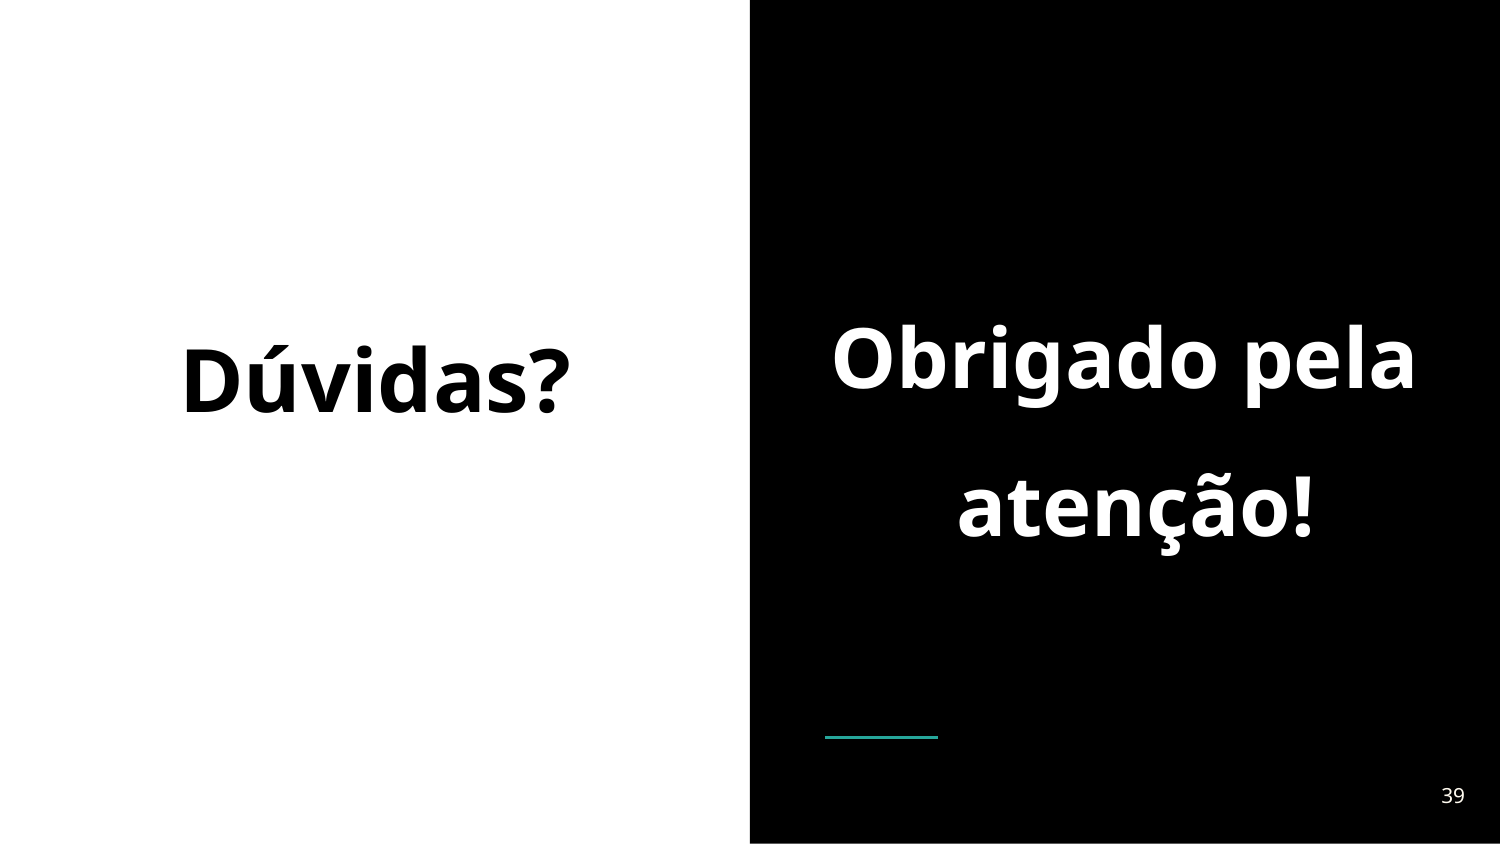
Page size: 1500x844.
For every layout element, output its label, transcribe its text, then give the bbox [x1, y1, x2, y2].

slide_number ‹#› [1389, 764, 1480, 830]
title Dúvidas? [43, 226, 708, 446]
list Obrigado pela atenção! [810, 118, 1440, 725]
